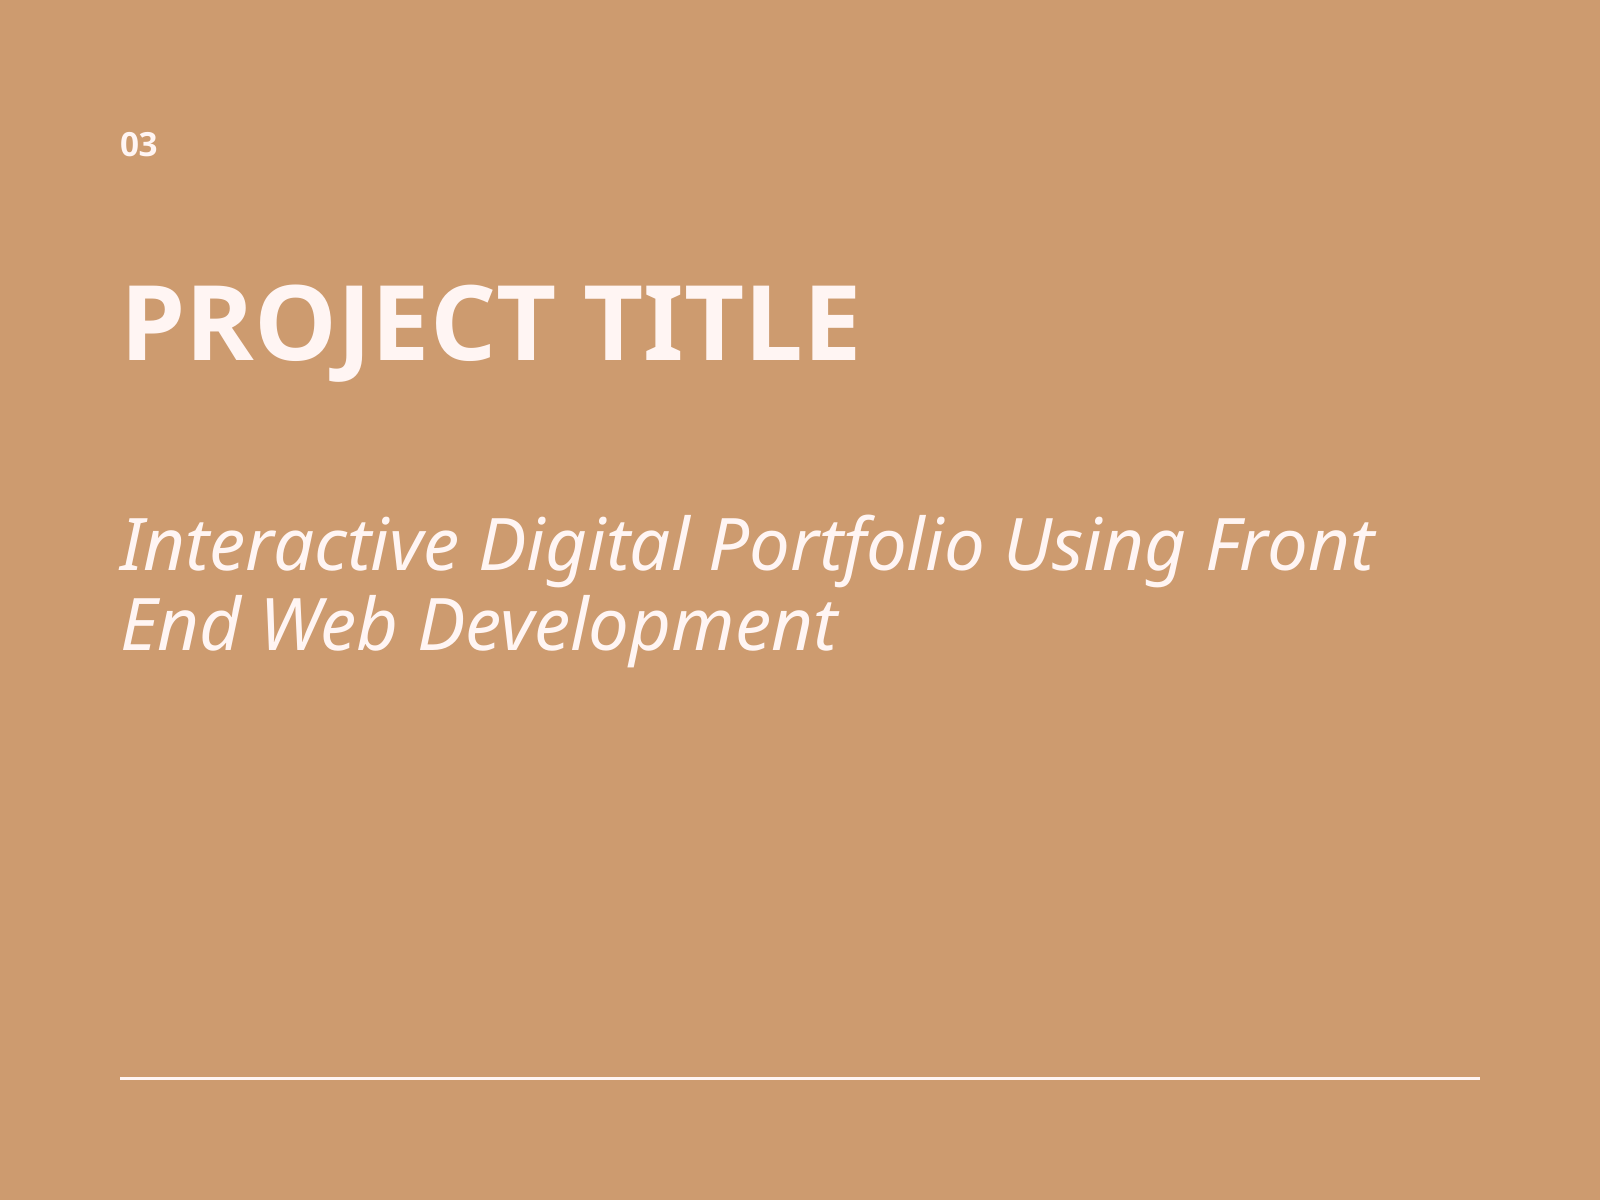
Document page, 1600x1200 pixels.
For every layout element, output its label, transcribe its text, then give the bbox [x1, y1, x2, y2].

text_box 03 [119, 116, 225, 164]
text_box Interactive Digital Portfolio Using Front End Web Development [120, 505, 1480, 665]
text_box PROJECT TITLE [119, 266, 1030, 382]
